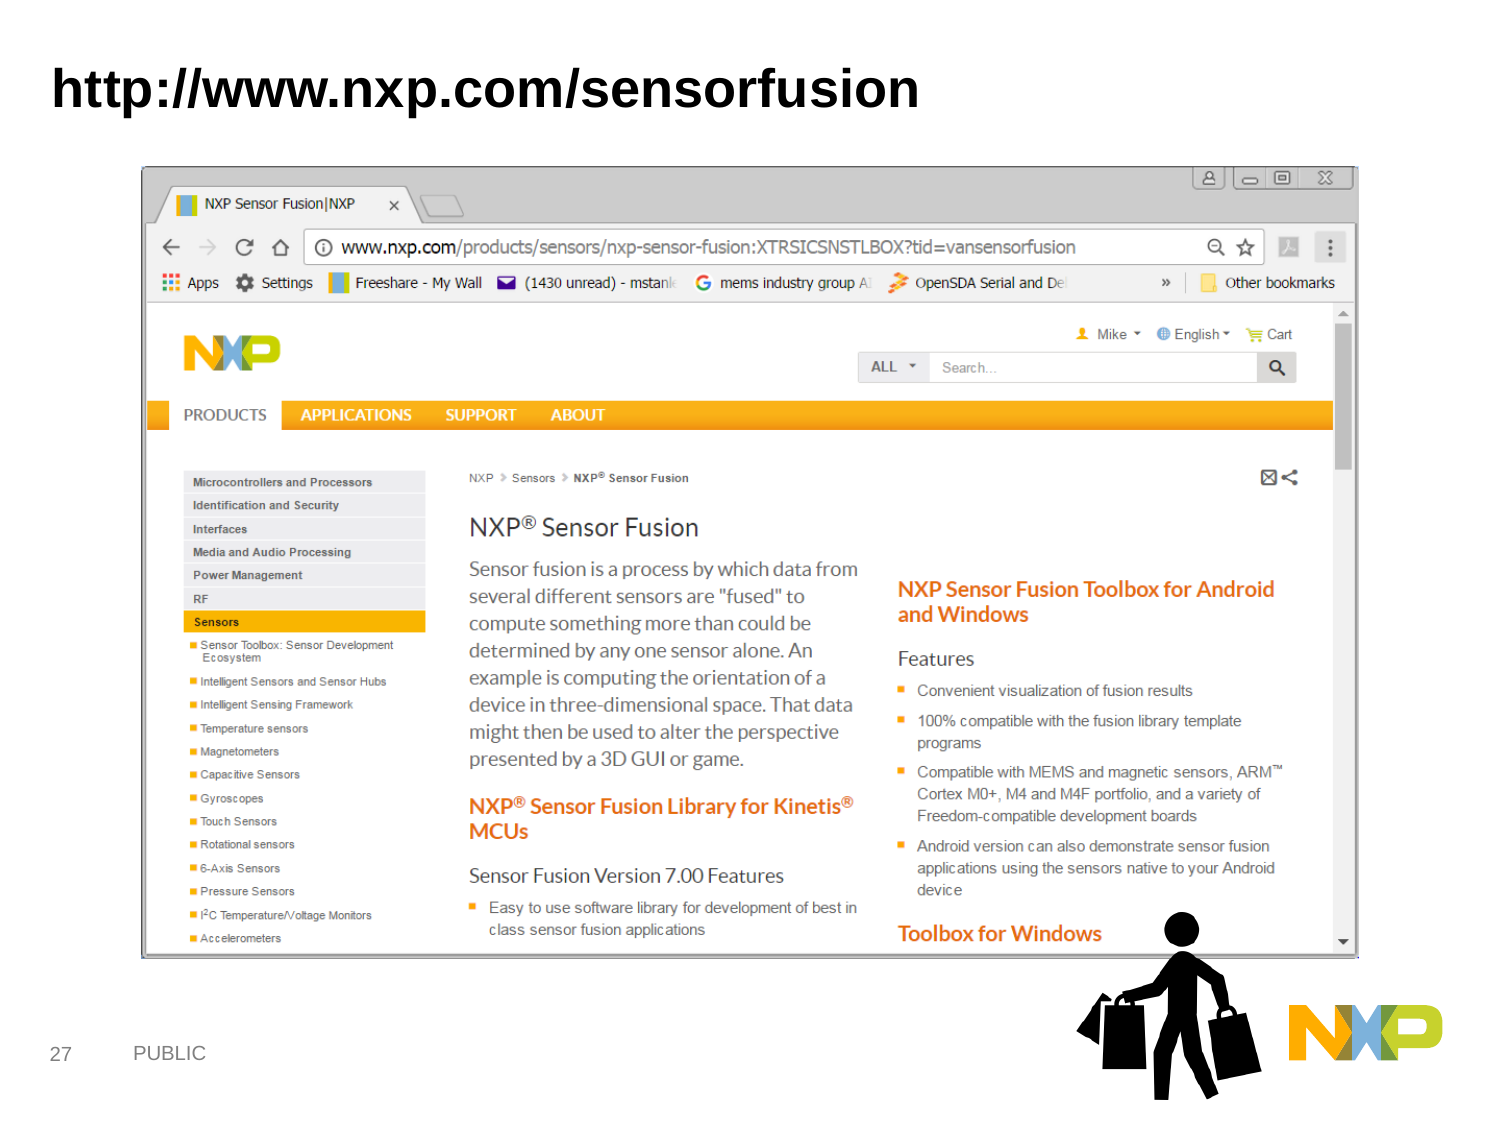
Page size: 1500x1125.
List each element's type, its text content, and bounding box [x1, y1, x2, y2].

title http://www.nxp.com/sensorfusion [36, 45, 1472, 154]
picture [140, 166, 1360, 1101]
